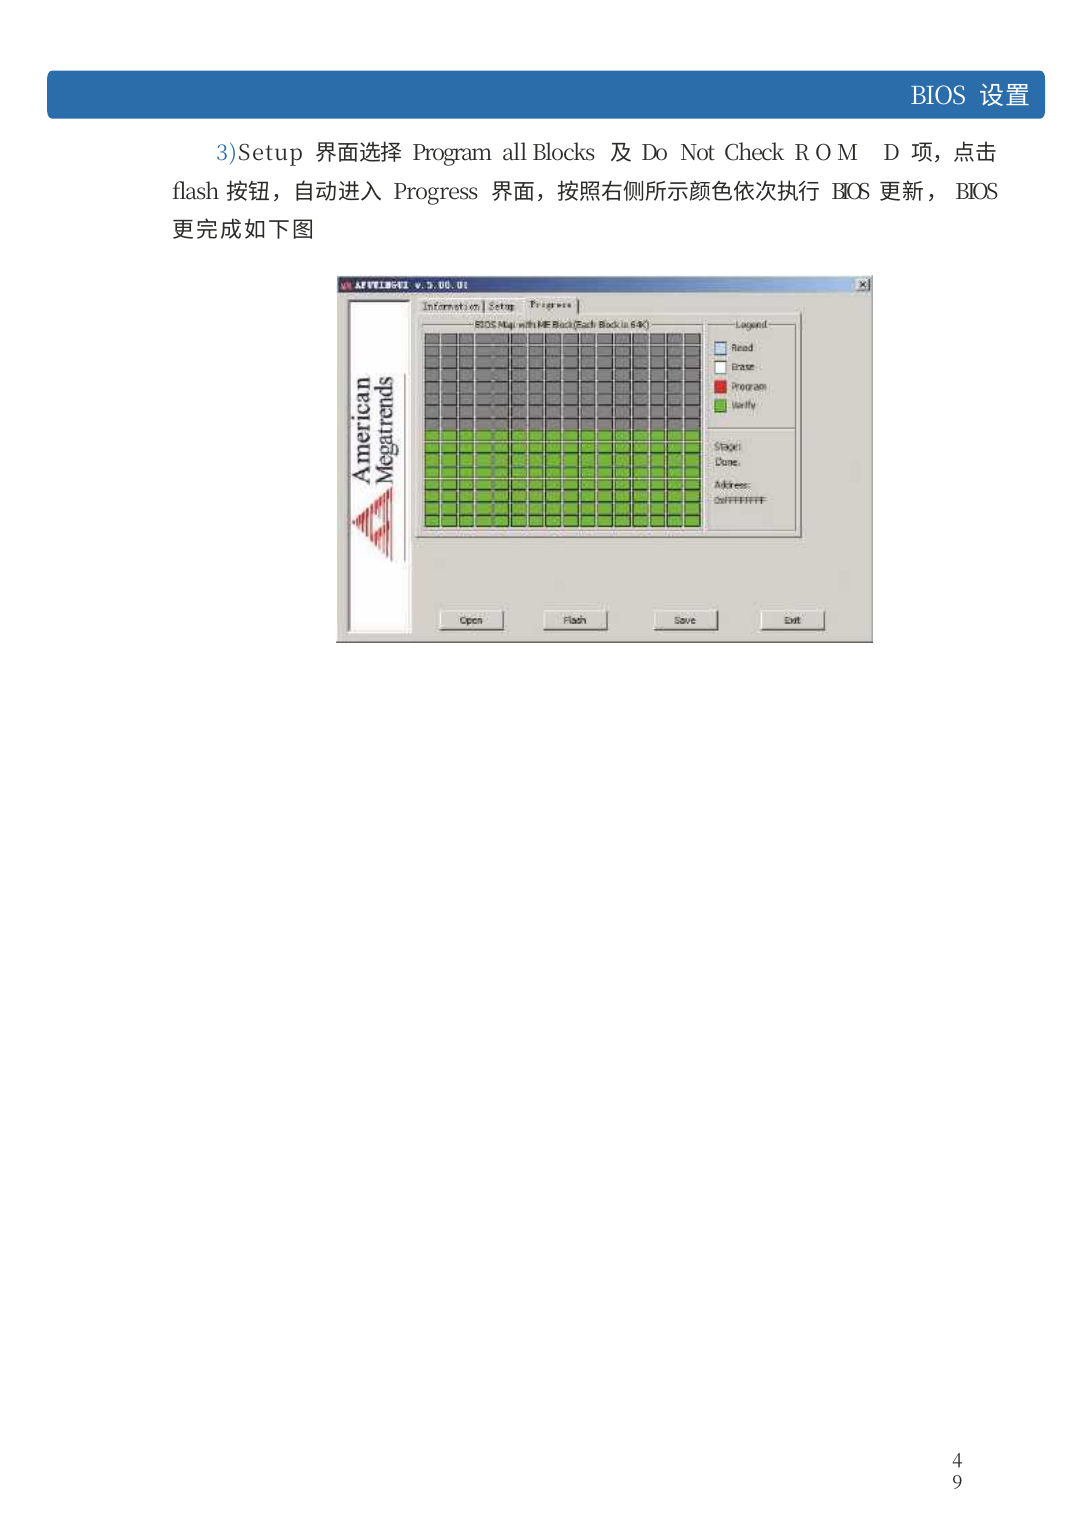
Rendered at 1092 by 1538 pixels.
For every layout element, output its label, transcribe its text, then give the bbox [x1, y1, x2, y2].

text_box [336, 275, 873, 644]
text_box BIOS 设置 3)Setup 界面选择 Program all Blocks 及Do Not Check R O M D 项，点击 flash按钮，自动进入 Progress 界面，按照右侧所示颜色依次执行 BIOS 更新，BIOS 更完成如下图 [170, 77, 1031, 243]
text_box 49 [950, 1446, 973, 1494]
